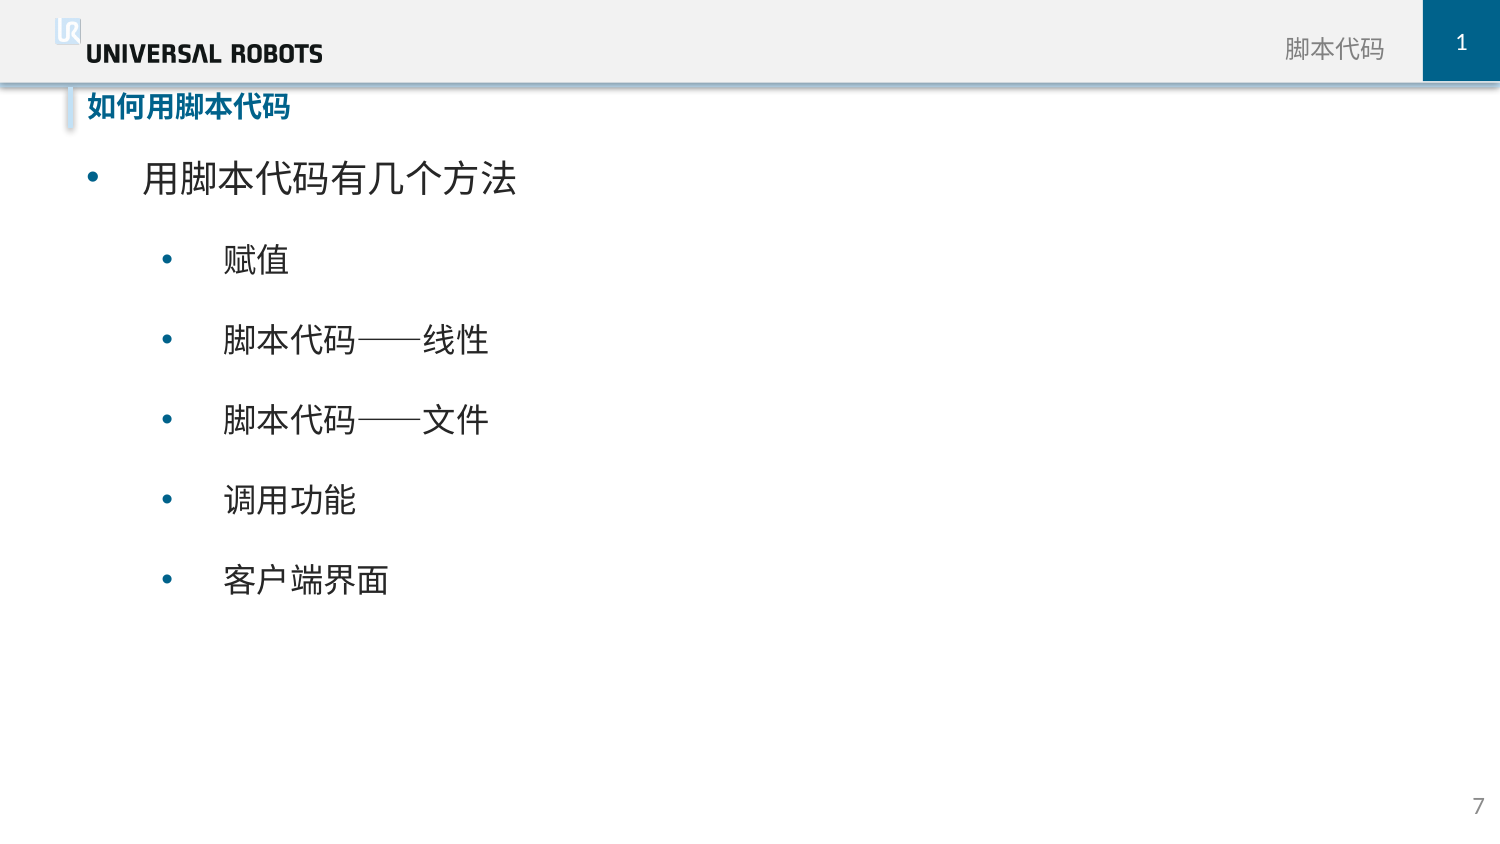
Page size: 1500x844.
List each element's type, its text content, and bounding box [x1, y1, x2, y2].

text_box 用脚本代码有几个方法 赋值 脚本代码——线性 脚本代码——文件 调用功能 客户端界面 [71, 146, 847, 828]
list 如何用脚本代码 [87, 87, 749, 130]
list 1 [1422, 0, 1500, 82]
slide_number 7 [1350, 782, 1500, 827]
picture [55, 18, 322, 63]
list 脚本代码 [750, 0, 1386, 65]
